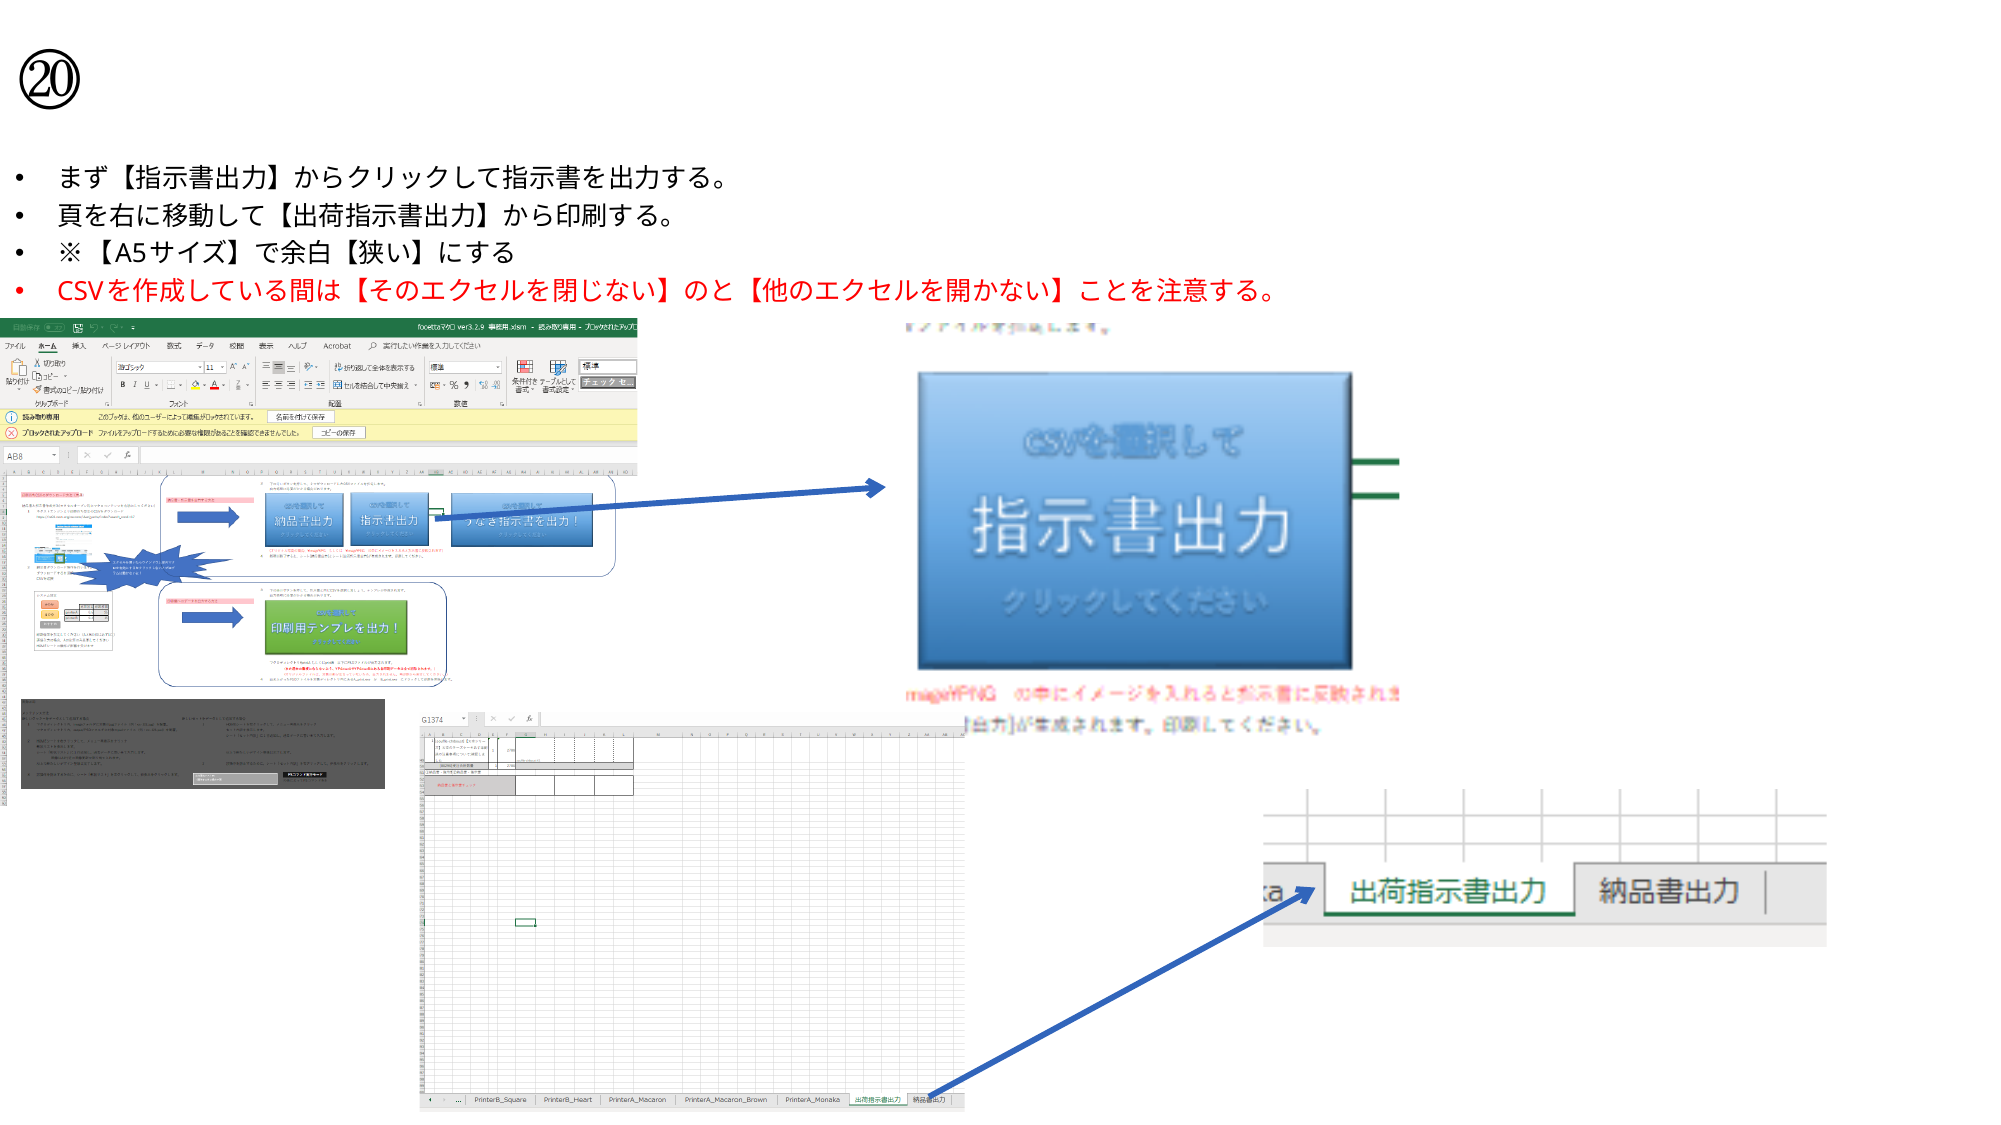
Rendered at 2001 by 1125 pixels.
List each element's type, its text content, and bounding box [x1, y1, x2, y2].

picture [1263, 788, 1827, 947]
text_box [434, 486, 886, 519]
title ⑳ [0, 0, 2000, 157]
list まず【指示書出力】からクリックして指示書を出力する。 頁を右に移動して【出荷指示書出力】から印刷する。 ※【A5サイズ】で余白【狭い】にする CSVを作成している間は【そのエクセルを閉じない】のと【他のエクセルを開かない】ことを注意する。 [0, 157, 2000, 316]
picture [0, 318, 1400, 1112]
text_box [928, 887, 1316, 1097]
